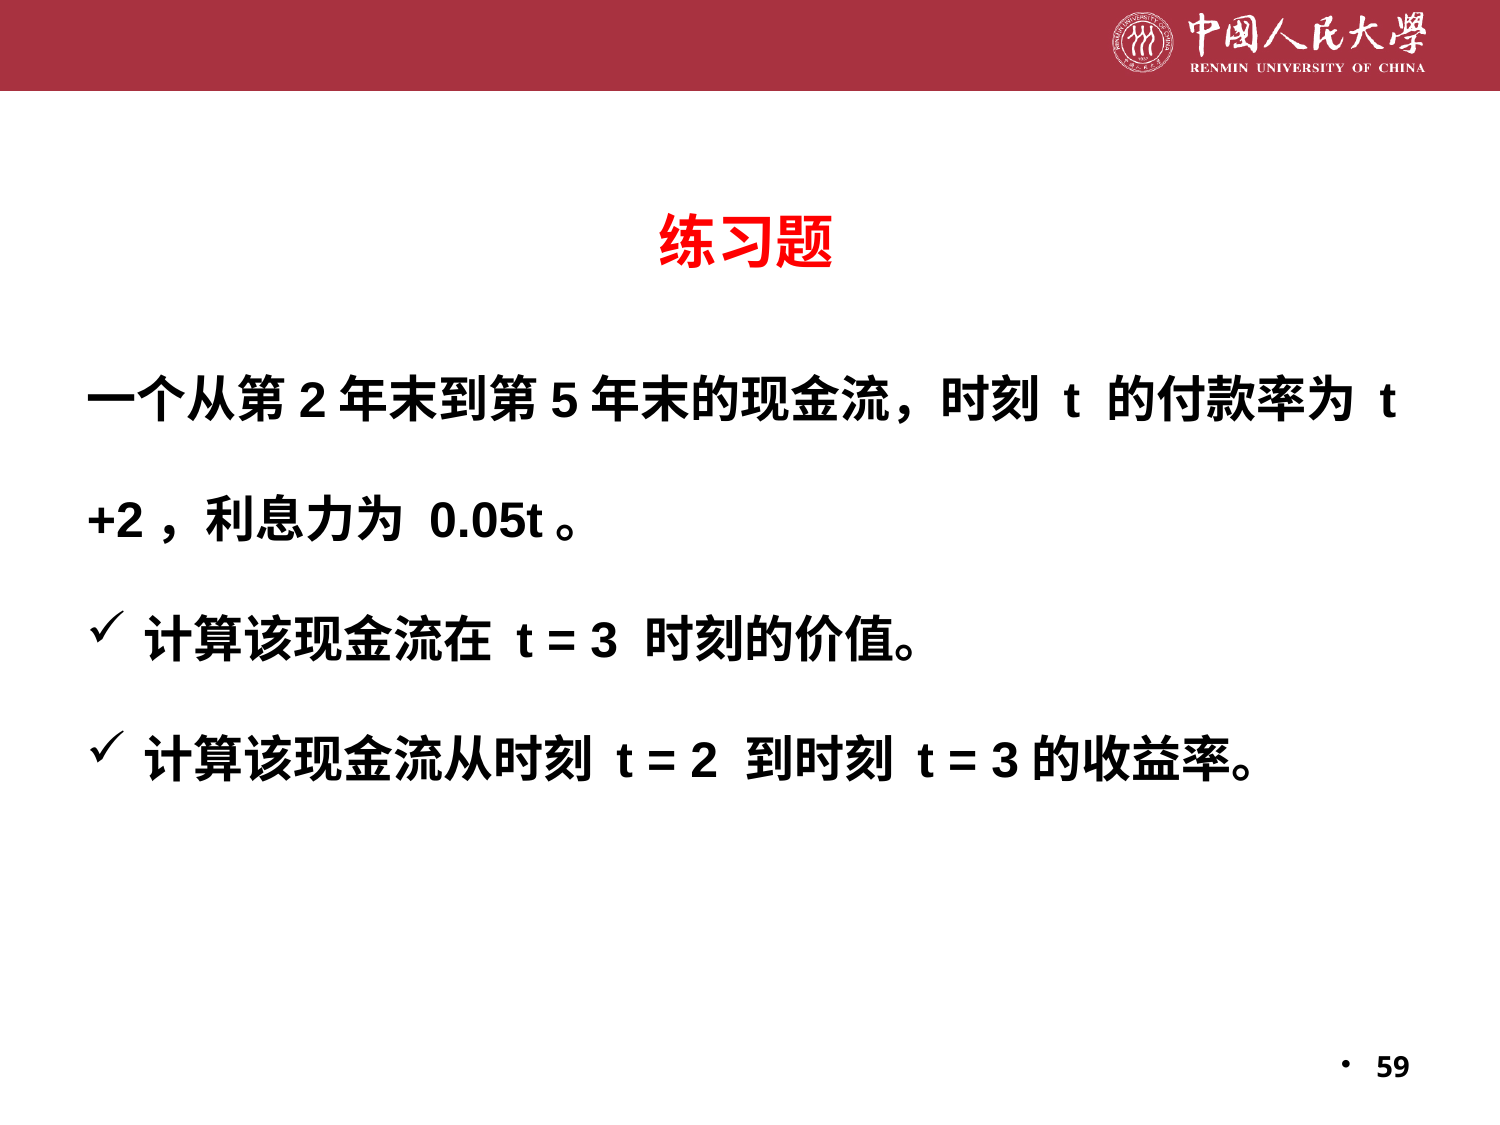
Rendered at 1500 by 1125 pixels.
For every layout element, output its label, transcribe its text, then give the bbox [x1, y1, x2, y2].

slide_number 59 [1074, 1024, 1425, 1103]
picture [0, 0, 1500, 91]
text_box 练习题 [644, 169, 849, 283]
list 一个从第2年末到第5年末的现金流，时刻 t 的付款率为 t +2，利息力为 0.05t。 计算该现金流在 t = 3 时刻的价值。 计算该现金流从时刻 t = 2 到时刻 t = 3的收益率。 [71, 299, 1461, 787]
